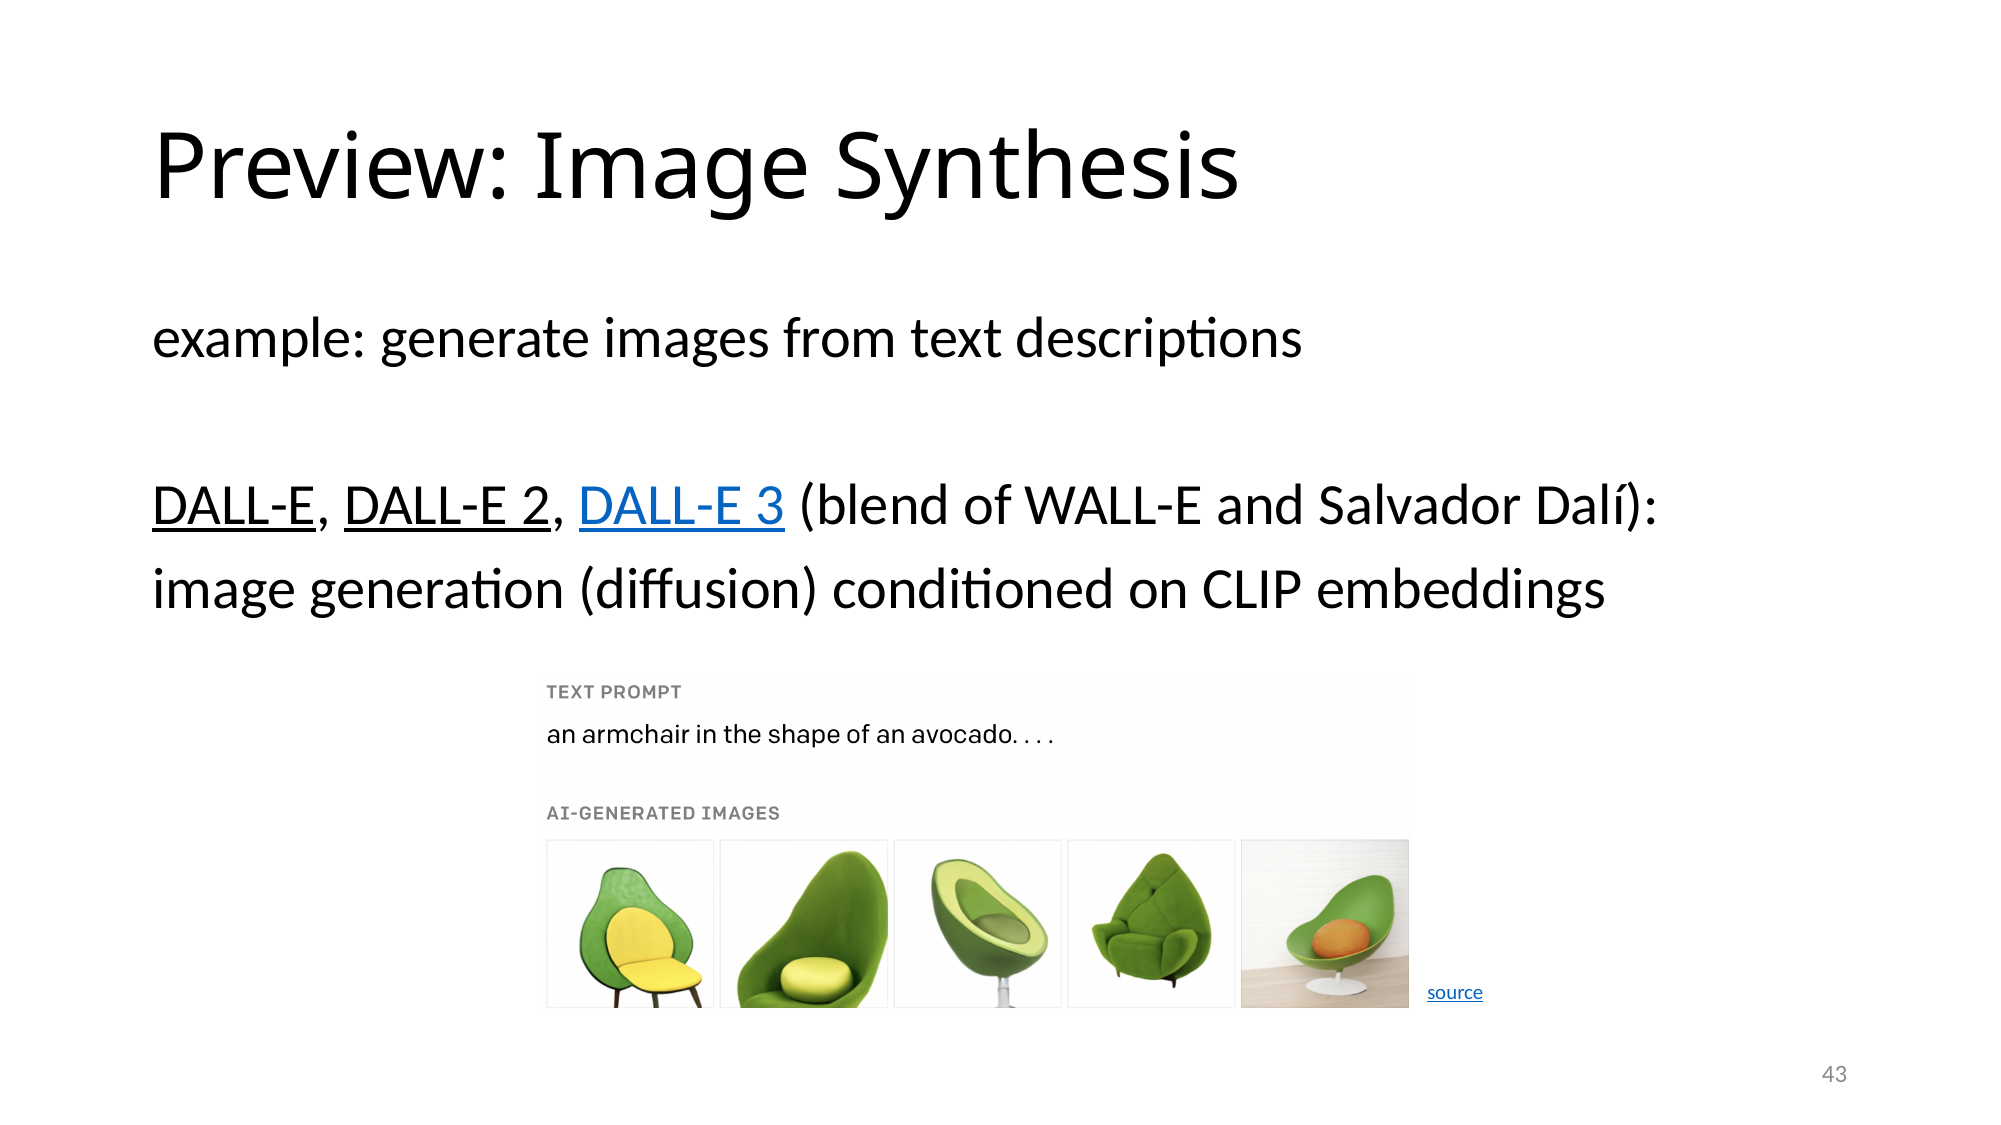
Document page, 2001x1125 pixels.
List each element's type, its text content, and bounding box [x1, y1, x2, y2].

text_box source [1413, 971, 1500, 1011]
list example: generate images from text descriptions DALL-E, DALL-E 2, DALL-E 3 (blend of WALL-E and Salvador Dalí): image generation (diffusion) conditioned on CLIP embeddings [137, 299, 1863, 633]
slide_number 43 [1412, 1042, 1863, 1103]
picture [536, 678, 1413, 1012]
title Preview: Image Synthesis [137, 59, 1863, 278]
